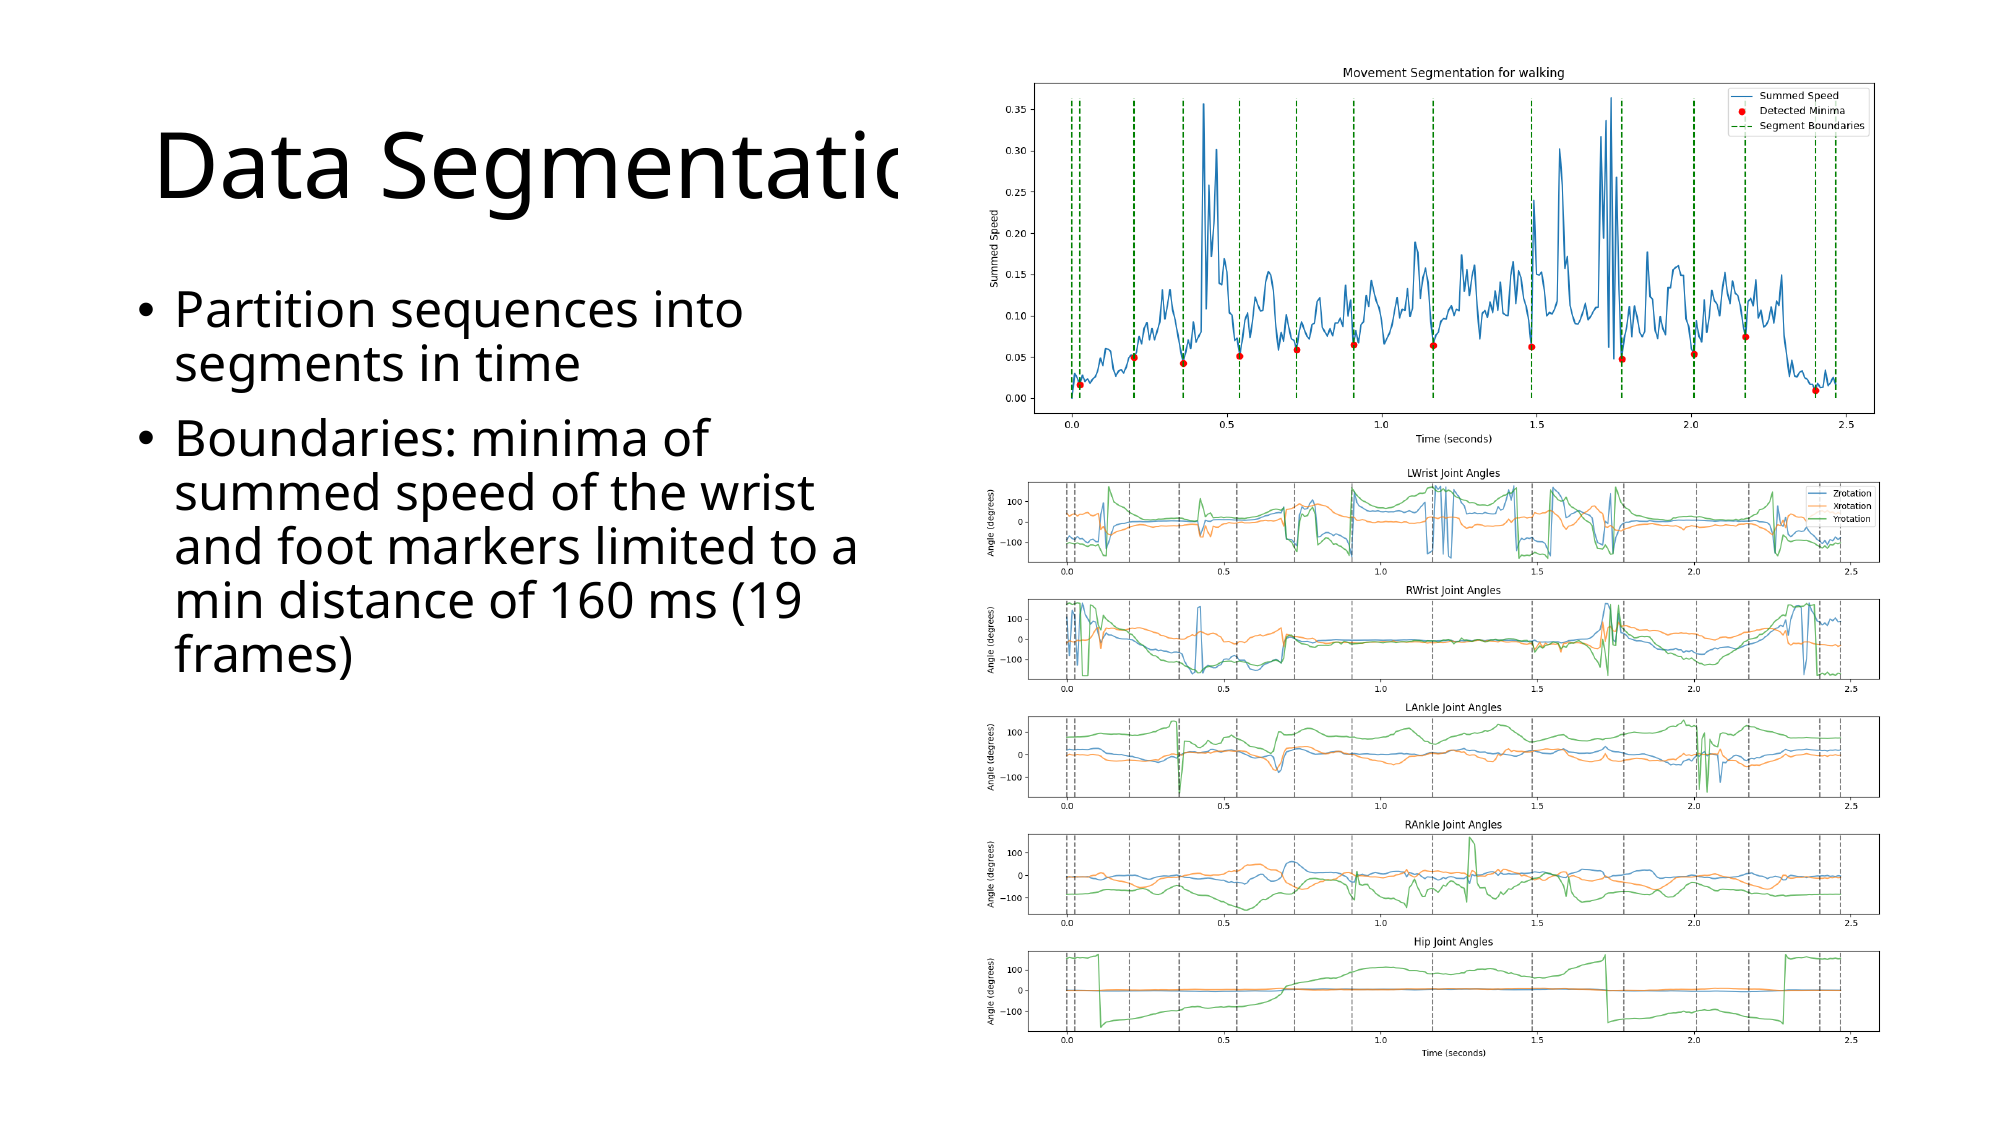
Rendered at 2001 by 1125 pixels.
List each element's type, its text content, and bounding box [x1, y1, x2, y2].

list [897, 31, 1983, 460]
text_box Partition sequences into segments in time Boundaries: minima of summed speed of the wrist and foot markers limited to a min distance of 160 ms (19 frames) [122, 277, 898, 998]
picture [978, 458, 1888, 1066]
title Data Segmentation [137, 59, 897, 277]
